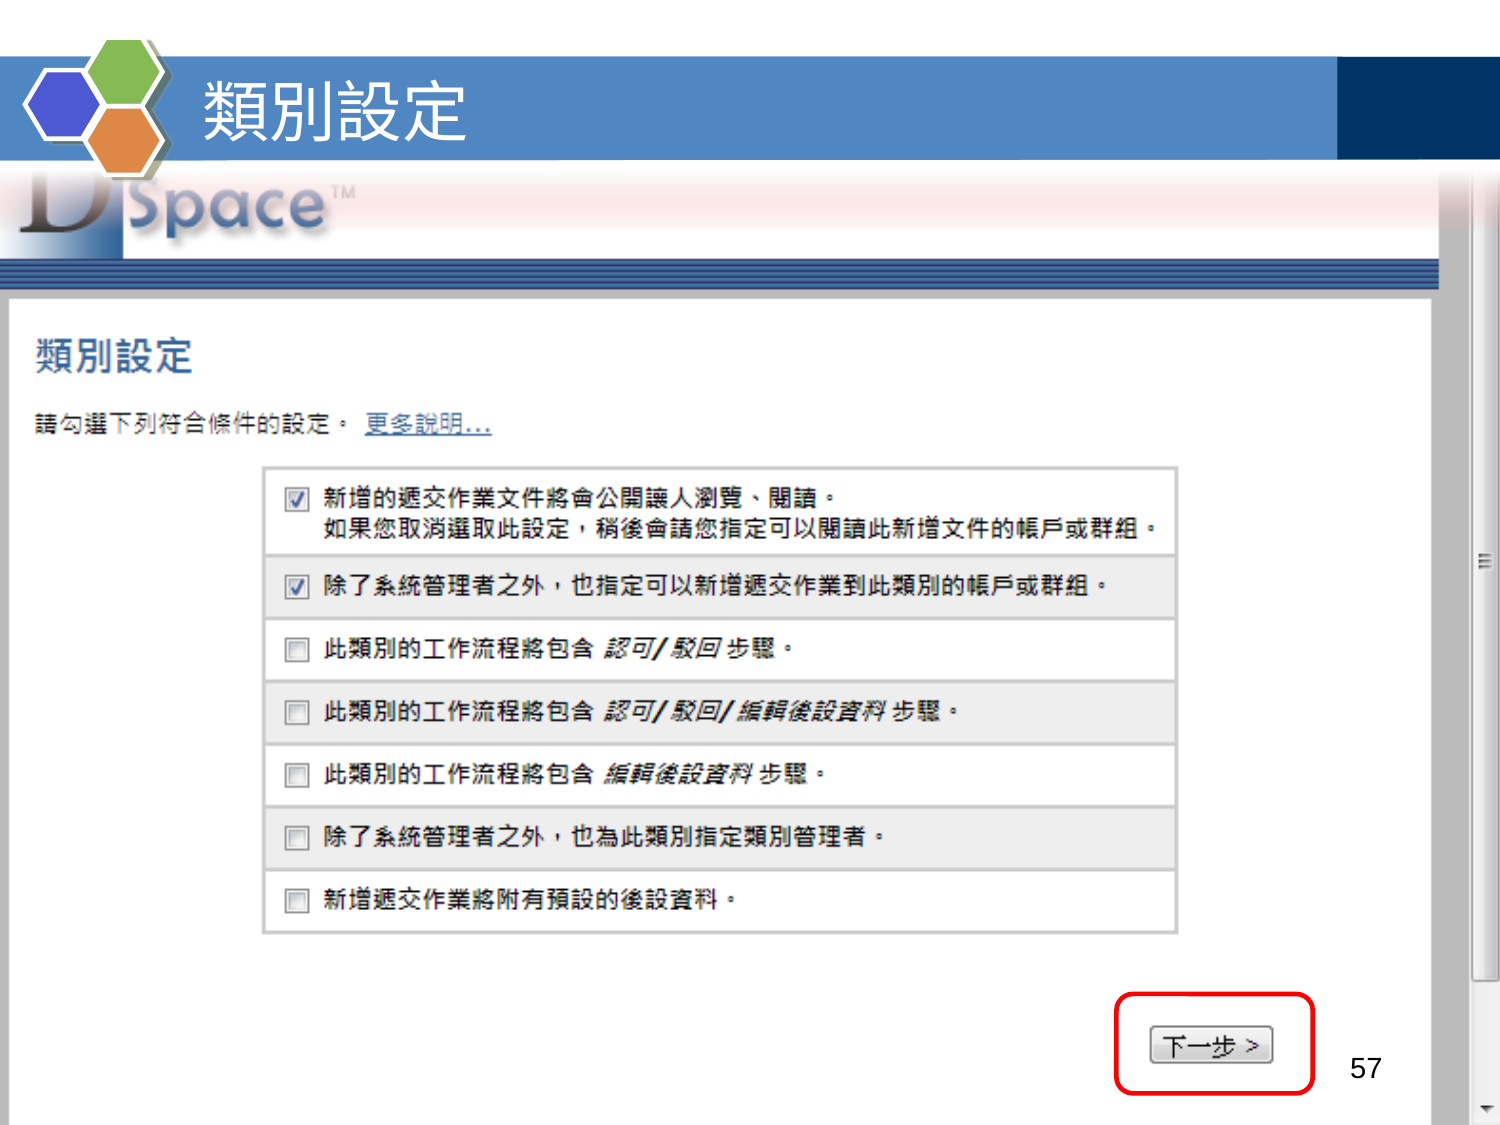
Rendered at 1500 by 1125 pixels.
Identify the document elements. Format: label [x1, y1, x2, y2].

list [0, 240, 1500, 1125]
text_box [0, 0, 1500, 232]
